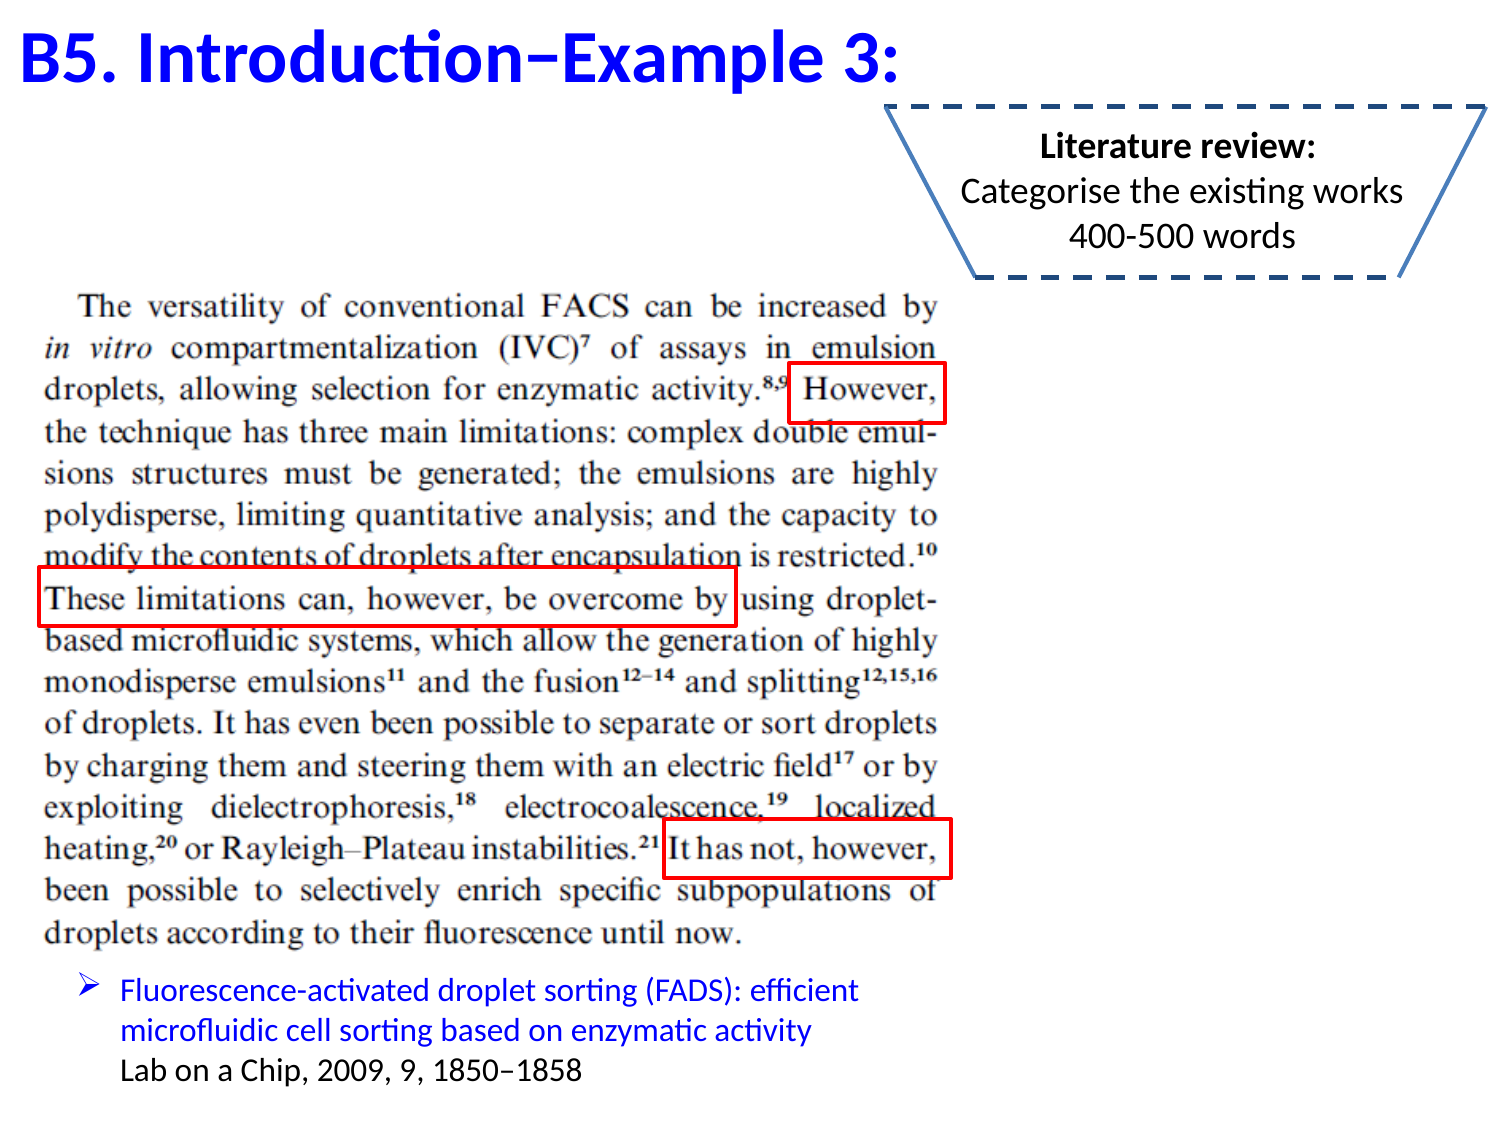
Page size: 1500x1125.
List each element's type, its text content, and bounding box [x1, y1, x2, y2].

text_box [14, 290, 1007, 962]
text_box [883, 106, 1487, 278]
text_box Fluorescence-activated droplet sorting (FADS): efficient microfluidic cell sorting based on enzymatic activity Lab on a Chip, 2009, 9, 1850–1858 [61, 970, 999, 1096]
text_box B5. Introduction−Example 3: [5, 0, 917, 105]
